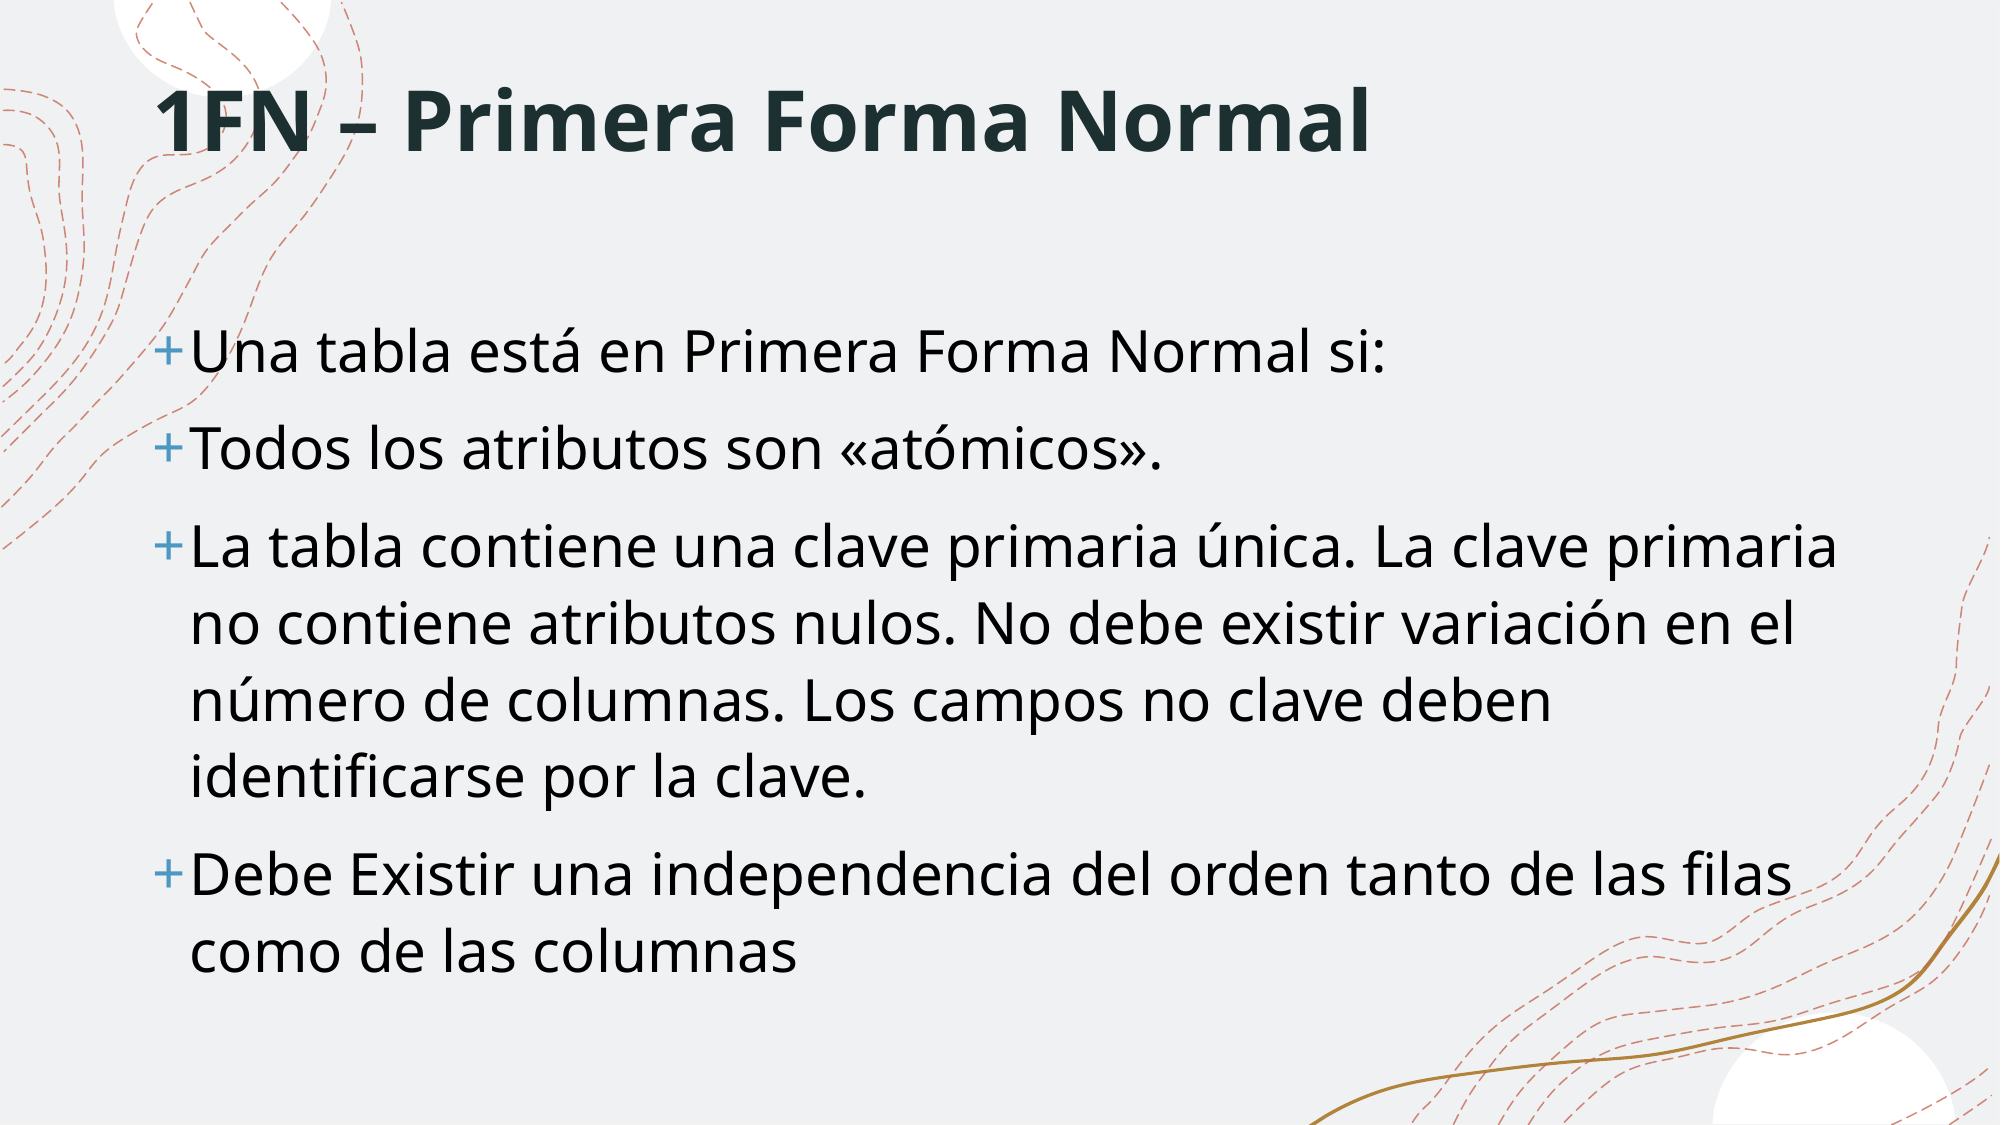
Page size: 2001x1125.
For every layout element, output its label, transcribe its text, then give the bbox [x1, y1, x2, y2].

list Una tabla está en Primera Forma Normal si: Todos los atributos son «atómicos». La tabla contiene una clave primaria única. La clave primaria no contiene atributos nulos. No debe existir variación en el número de columnas. Los campos no clave deben identificarse por la clave. Debe Existir una independencia del orden tanto de las filas como de las columnas [137, 299, 1863, 1014]
title 1FN – Primera Forma Normal [137, 59, 1863, 278]
